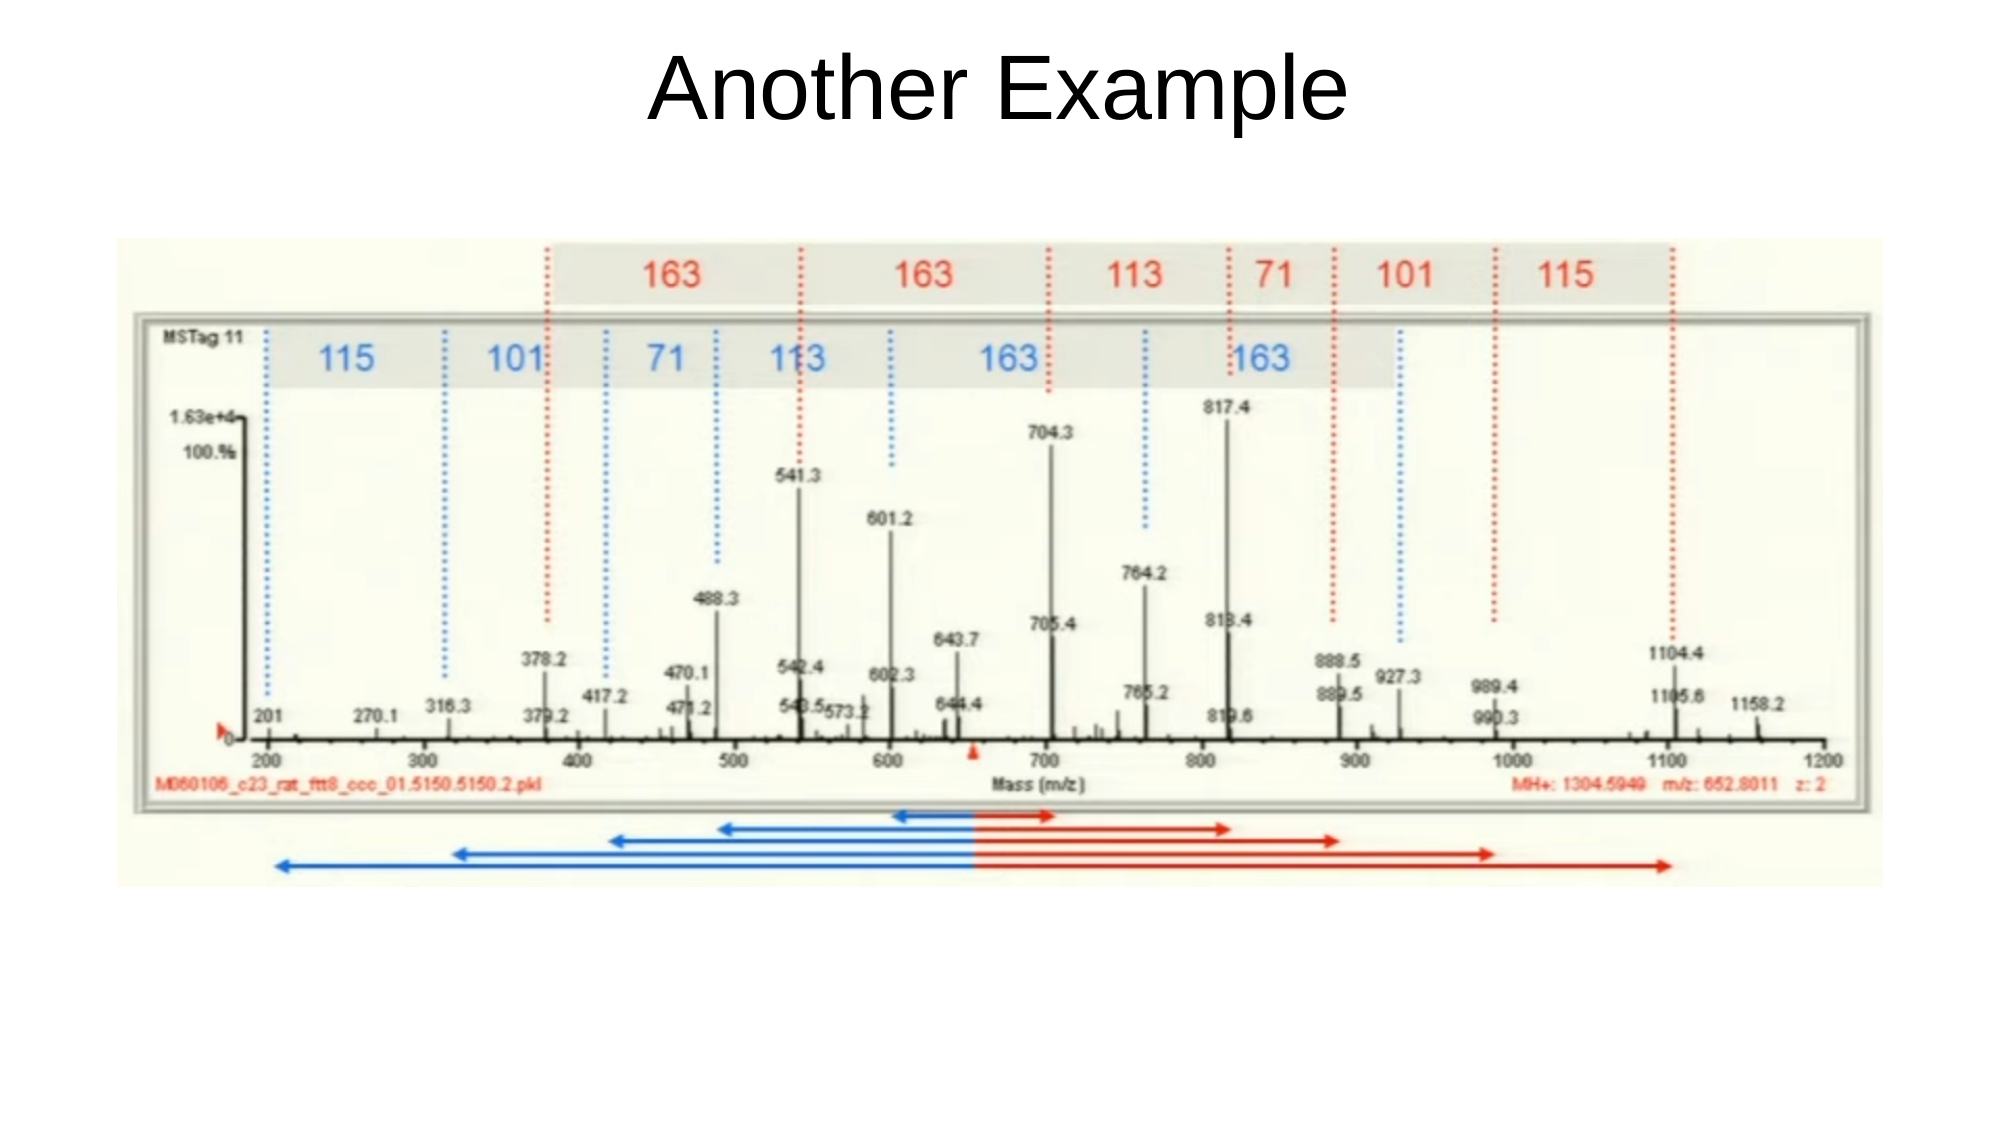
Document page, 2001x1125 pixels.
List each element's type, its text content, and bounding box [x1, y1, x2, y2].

title Another Example [99, 0, 1901, 166]
picture [116, 238, 1884, 887]
